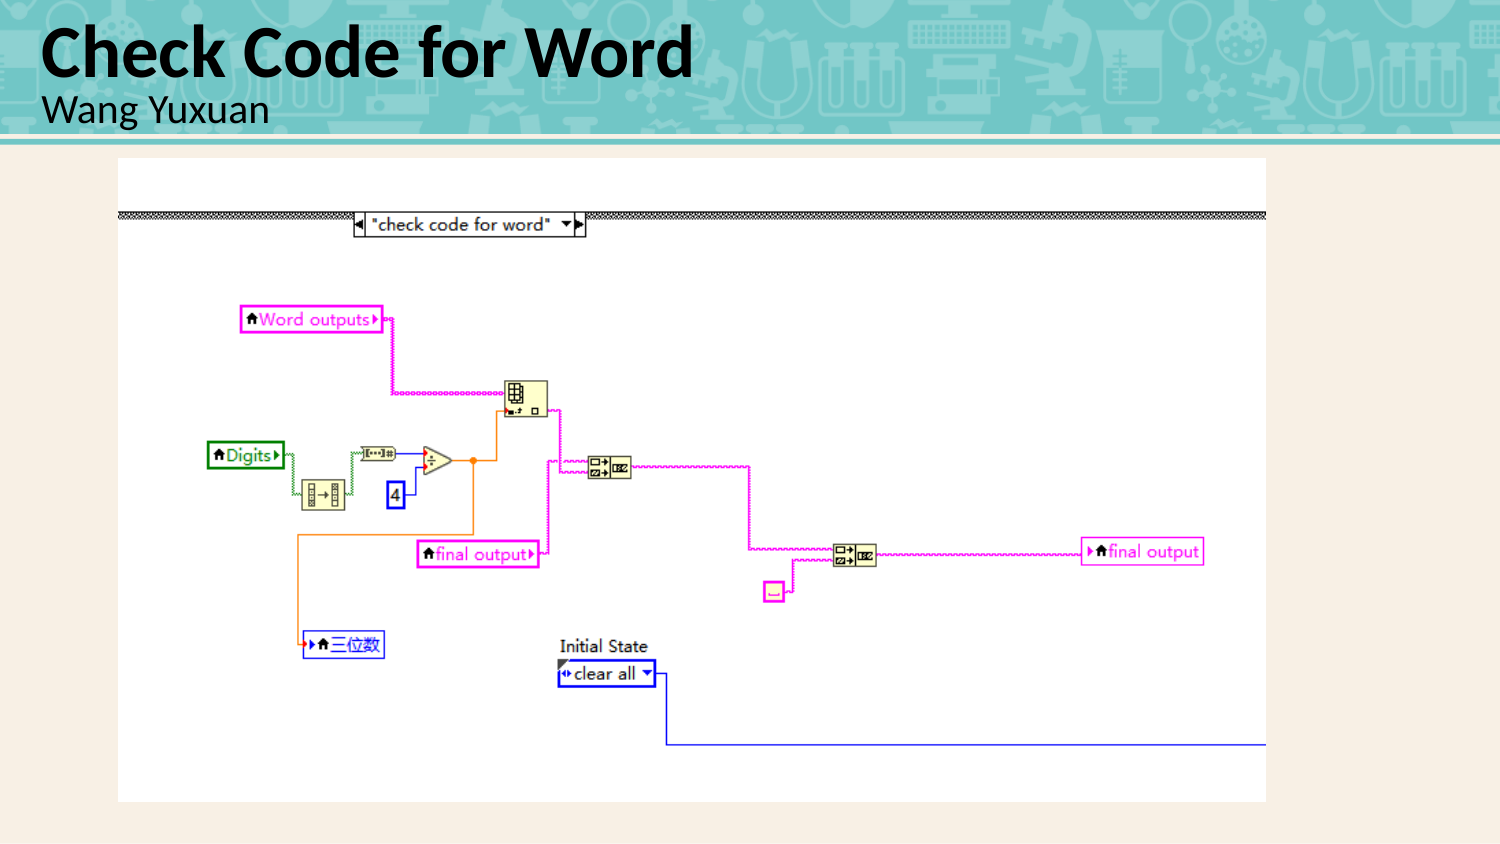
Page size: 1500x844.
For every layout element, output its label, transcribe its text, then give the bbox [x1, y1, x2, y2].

list Check Code for Word [41, 19, 1365, 108]
picture [0, 0, 1500, 134]
picture [117, 158, 1267, 802]
list Wang Yuxuan [41, 108, 1365, 146]
